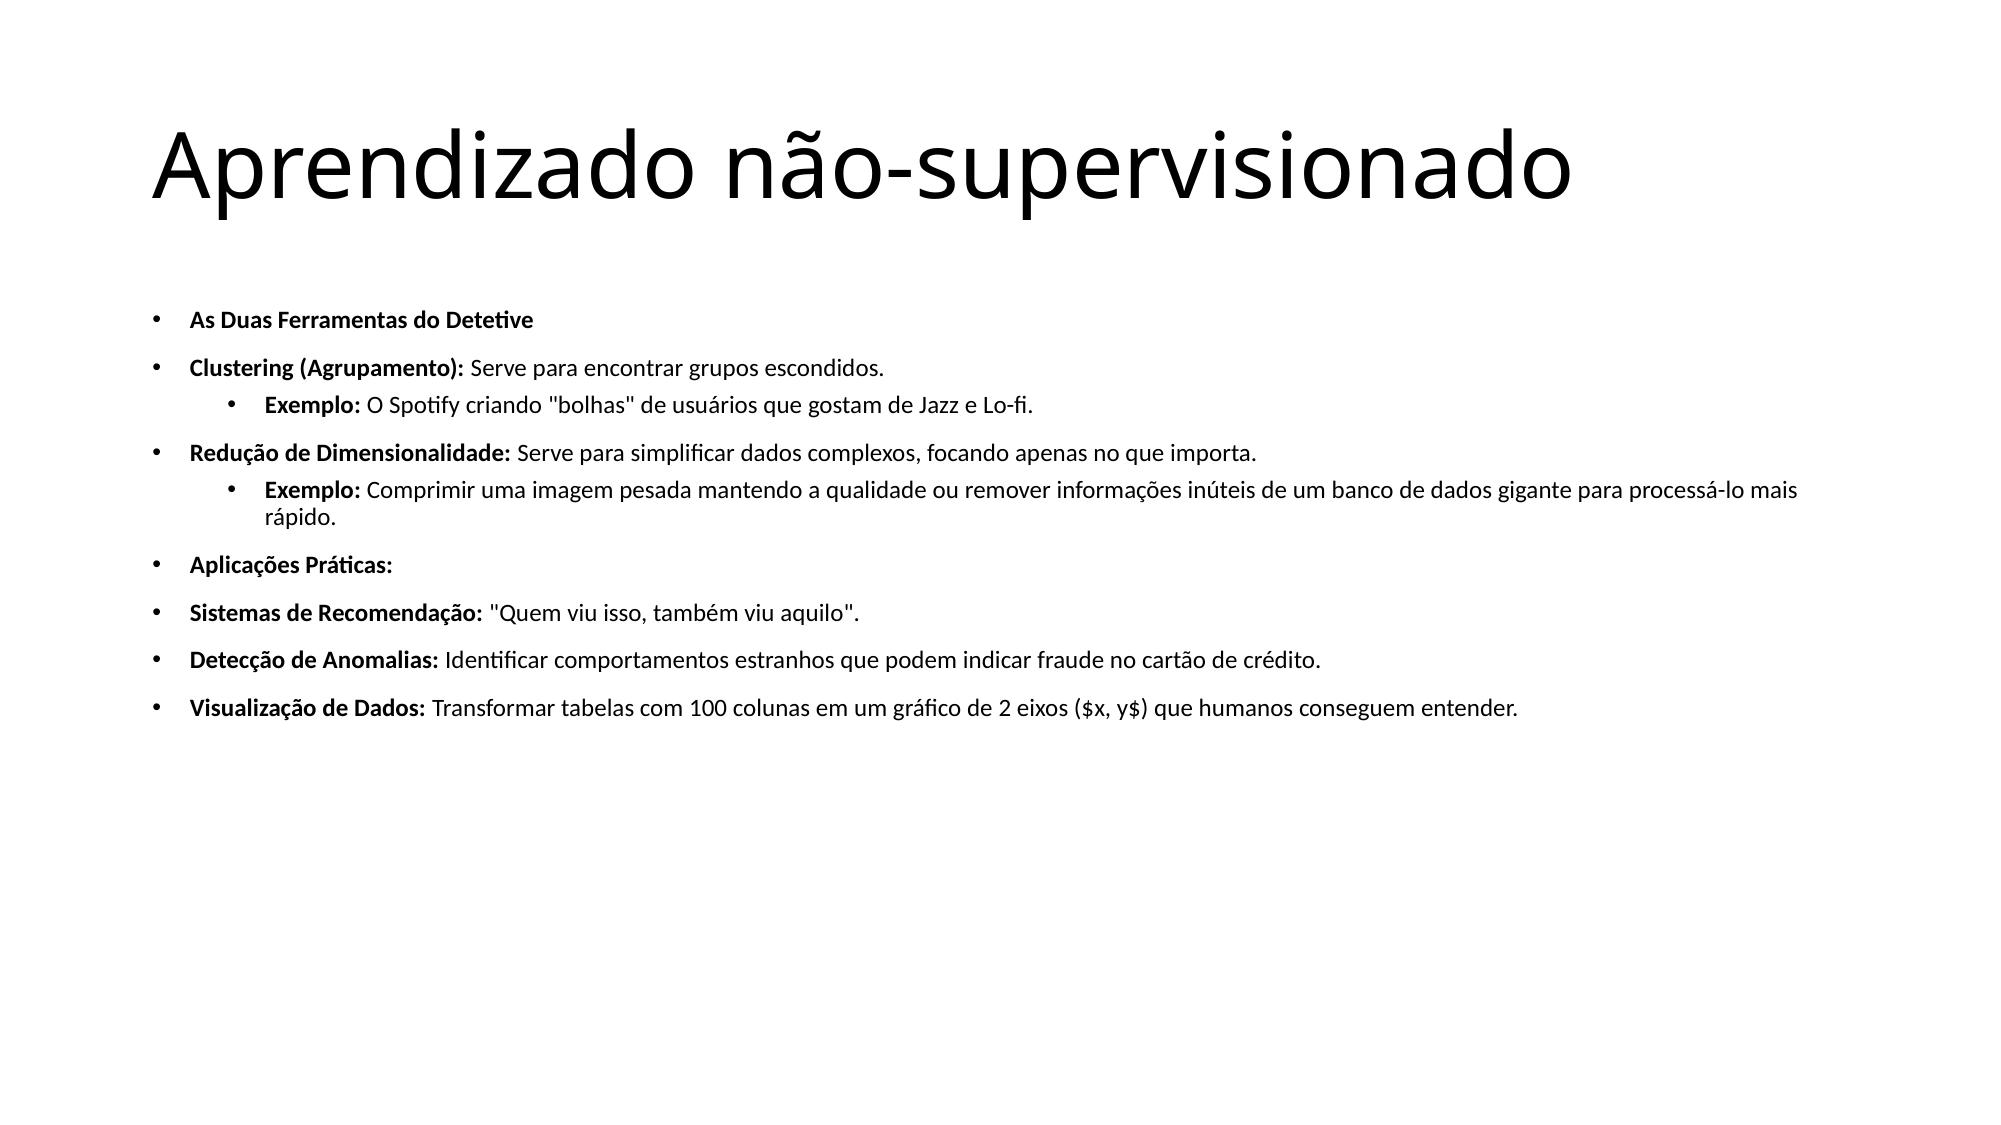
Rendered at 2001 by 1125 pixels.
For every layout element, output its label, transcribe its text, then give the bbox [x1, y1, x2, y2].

title Aprendizado não-supervisionado [137, 59, 1863, 278]
list As Duas Ferramentas do Detetive Clustering (Agrupamento): Serve para encontrar grupos escondidos. Exemplo: O Spotify criando "bolhas" de usuários que gostam de Jazz e Lo-fi. Redução de Dimensionalidade: Serve para simplificar dados complexos, focando apenas no que importa. Exemplo: Comprimir uma imagem pesada mantendo a qualidade ou remover informações inúteis de um banco de dados gigante para processá-lo mais rápido. Aplicações Práticas: Sistemas de Recomendação: "Quem viu isso, também viu aquilo". Detecção de Anomalias: Identificar comportamentos estranhos que podem indicar fraude no cartão de crédito. Visualização de Dados: Transformar tabelas com 100 colunas em um gráfico de 2 eixos ($x, y$) que humanos conseguem entender. [137, 299, 1863, 1014]
